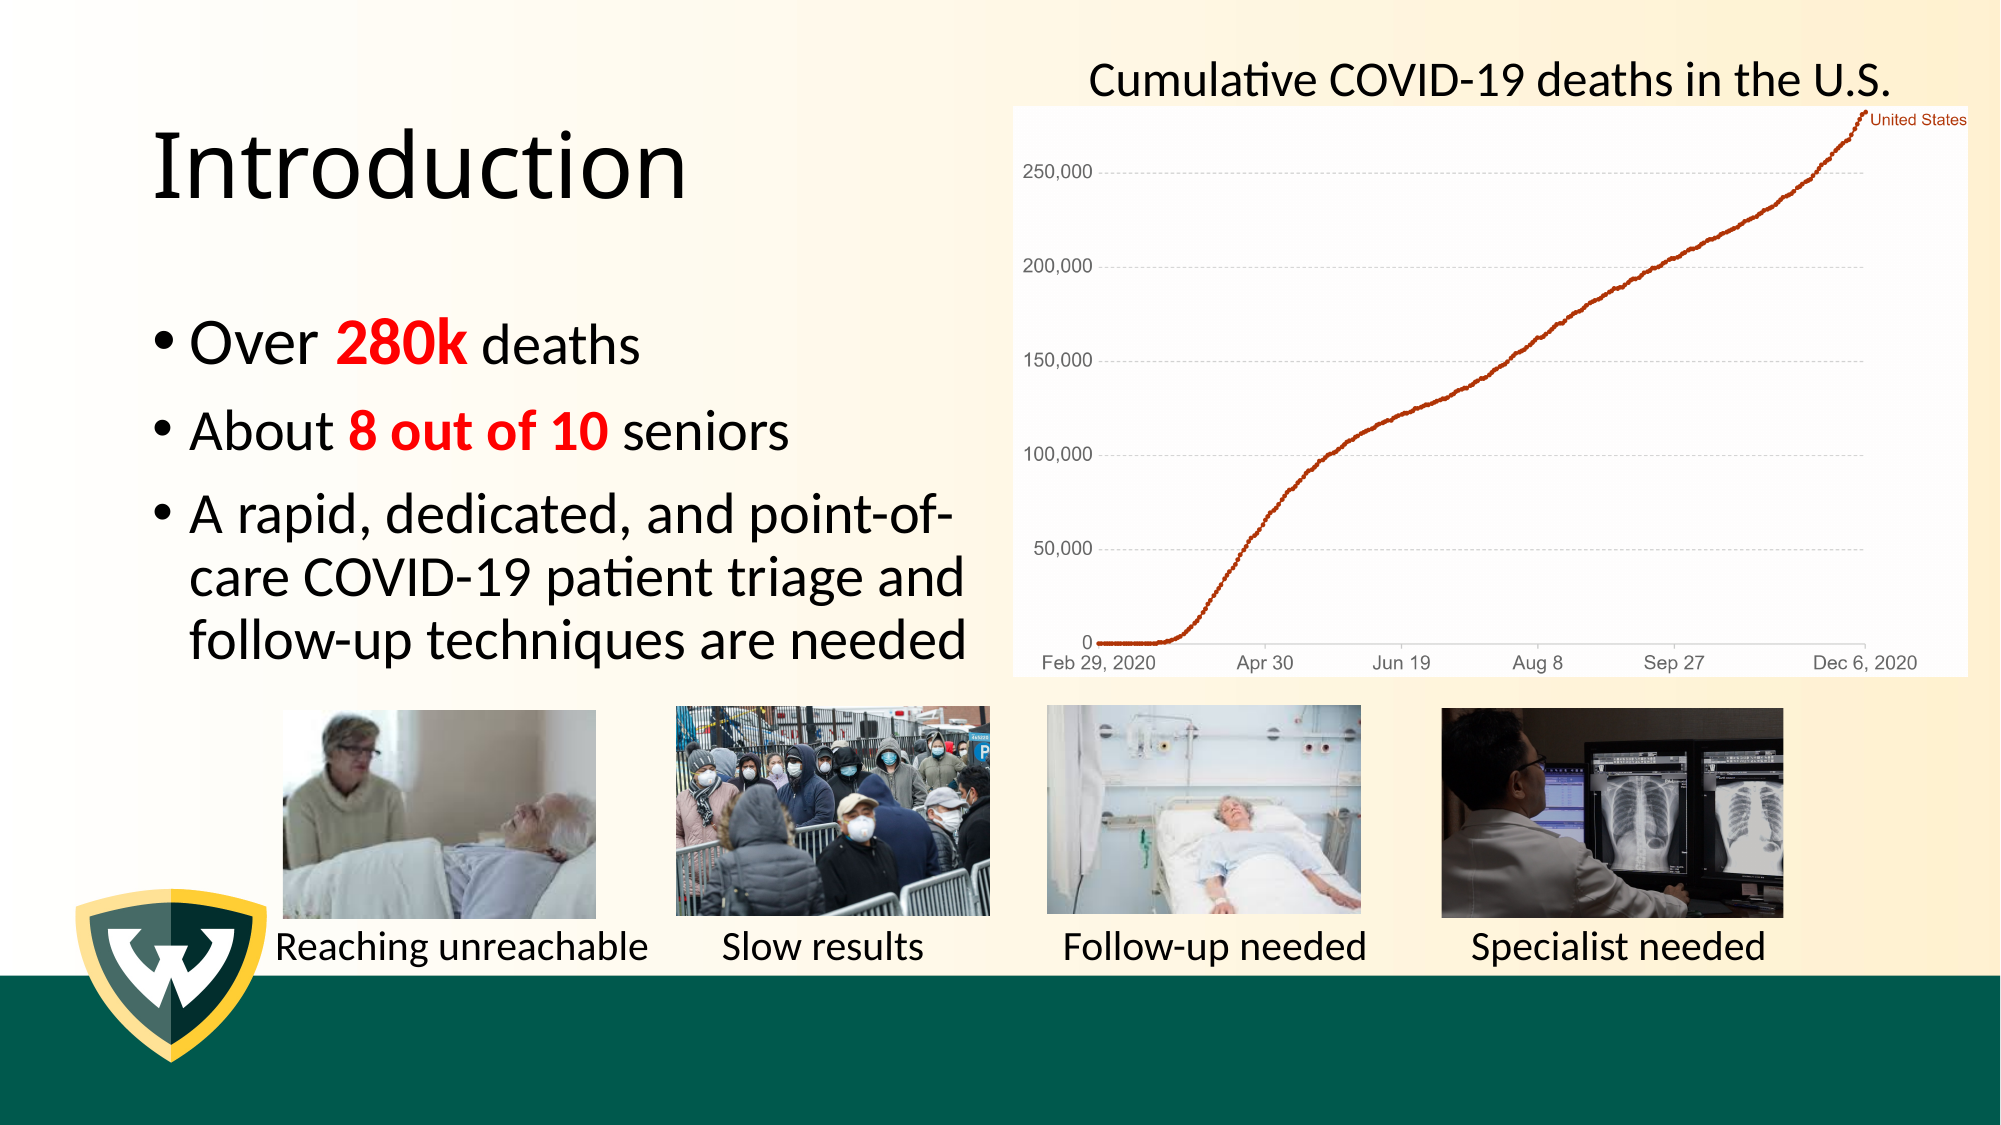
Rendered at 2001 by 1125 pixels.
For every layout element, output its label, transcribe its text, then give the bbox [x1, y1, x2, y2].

picture [0, 0, 2001, 1125]
text_box Cumulative COVID-19 deaths in the U.S. [1074, 39, 1908, 106]
text_box Over 280k deaths About 8 out of 10 seniors A rapid, dedicated, and point-of-care COVID-19 patient triage and follow-up techniques are needed [137, 299, 1024, 1014]
title Introduction [137, 59, 1074, 278]
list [1013, 106, 1968, 677]
text_box Follow-up needed [1047, 914, 1181, 977]
text_box Specialist needed [1181, 911, 1782, 977]
